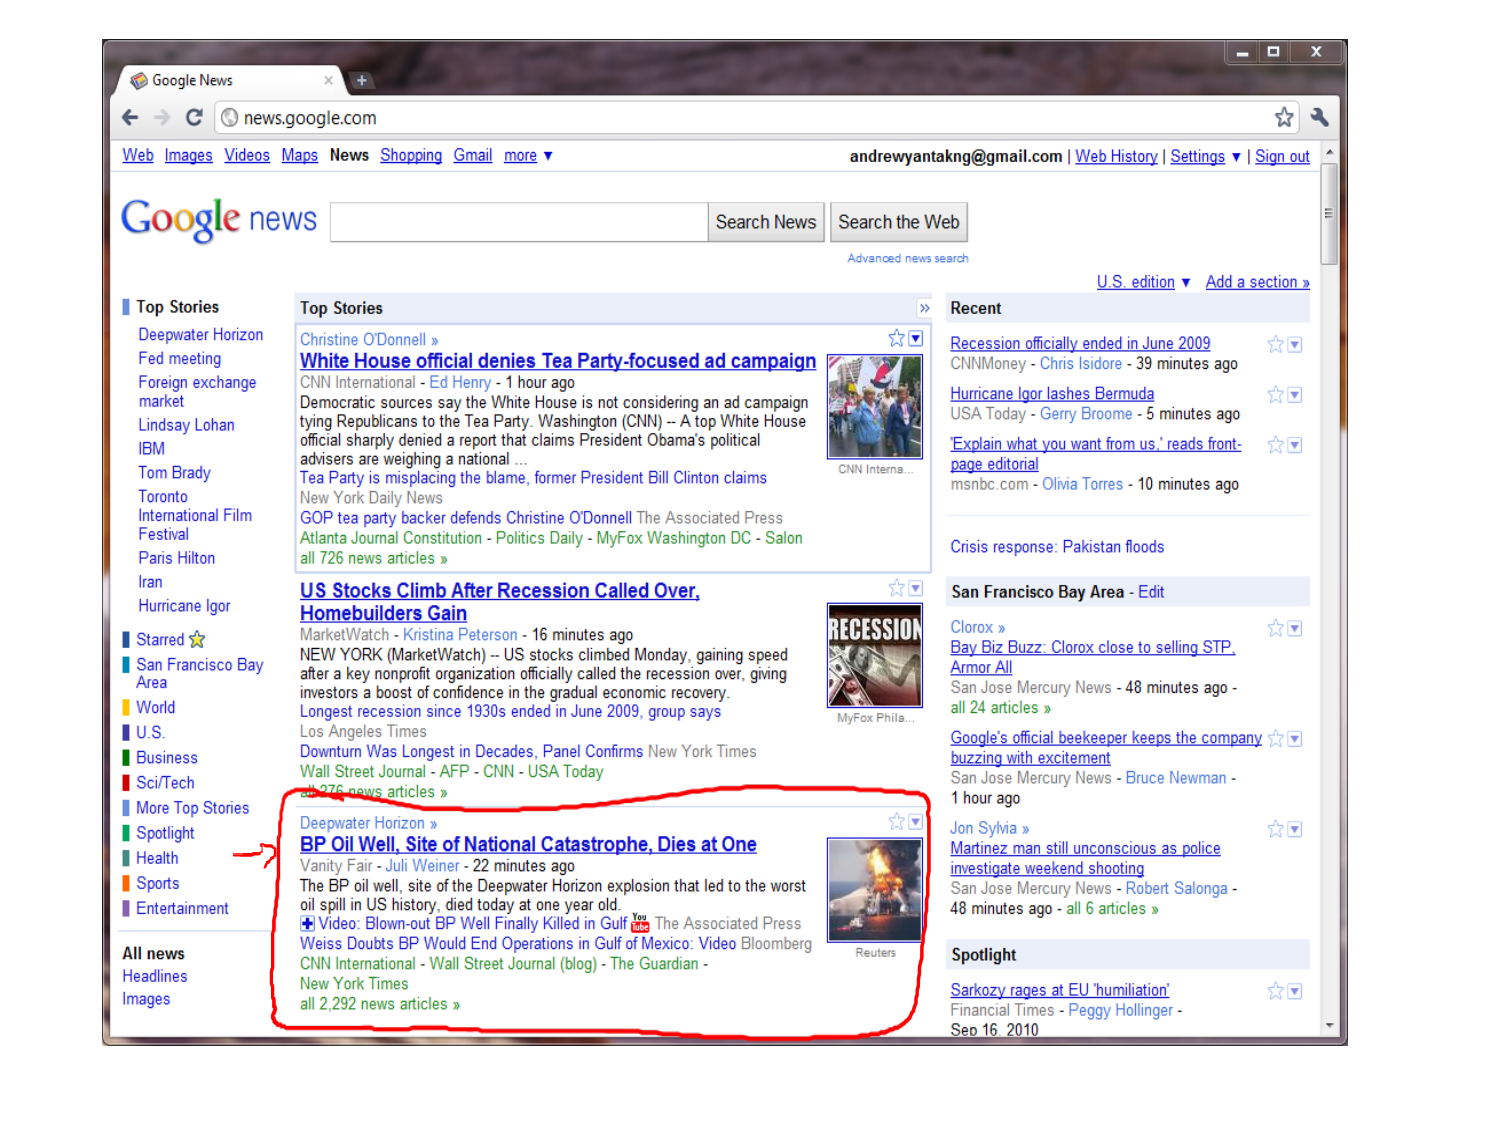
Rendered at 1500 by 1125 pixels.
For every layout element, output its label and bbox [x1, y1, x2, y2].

picture [102, 39, 1348, 1046]
